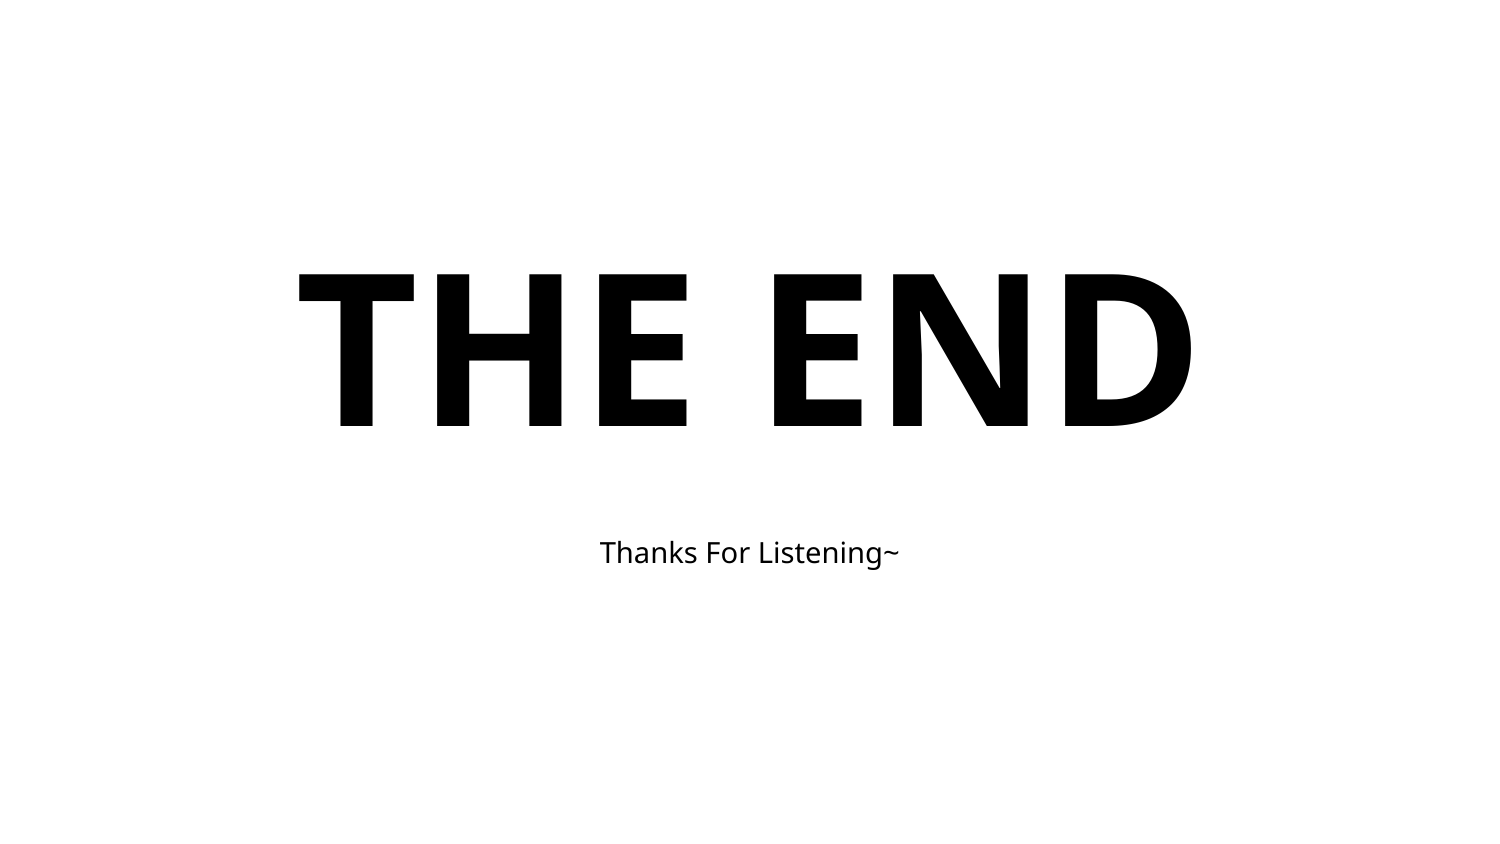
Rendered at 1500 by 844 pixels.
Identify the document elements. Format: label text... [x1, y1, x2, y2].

title THE END [51, 181, 1449, 504]
list Thanks For Listening~ [51, 517, 1449, 731]
